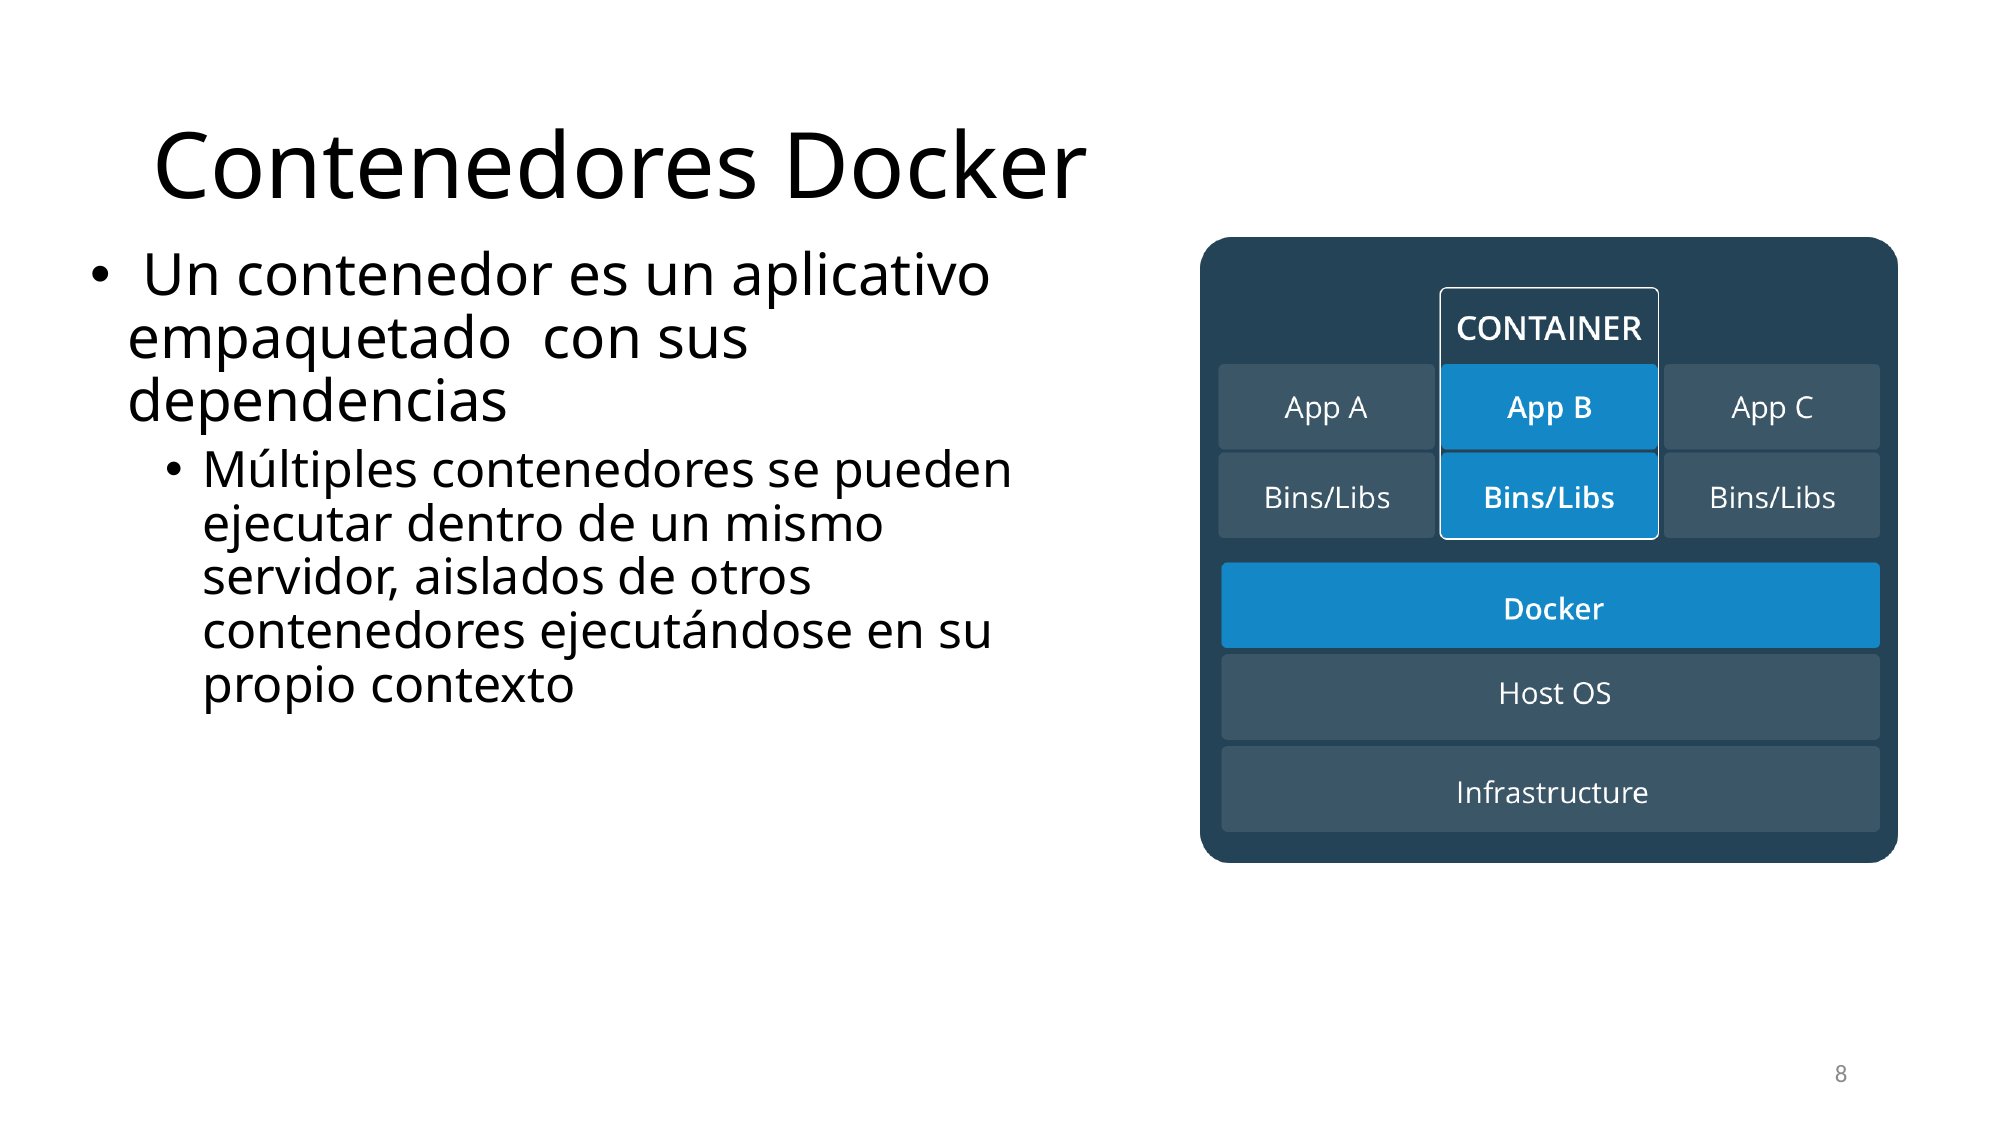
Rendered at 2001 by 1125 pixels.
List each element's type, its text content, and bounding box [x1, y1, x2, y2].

slide_number 8 [1412, 1042, 1863, 1103]
title Contenedores Docker [137, 59, 1863, 278]
list Un contenedor es un aplicativo empaquetado con sus dependencias Múltiples contenedores se pueden ejecutar dentro de un mismo servidor, aislados de otros contenedores ejecutándose en su propio contexto [75, 237, 1088, 1050]
picture [1199, 237, 1898, 863]
